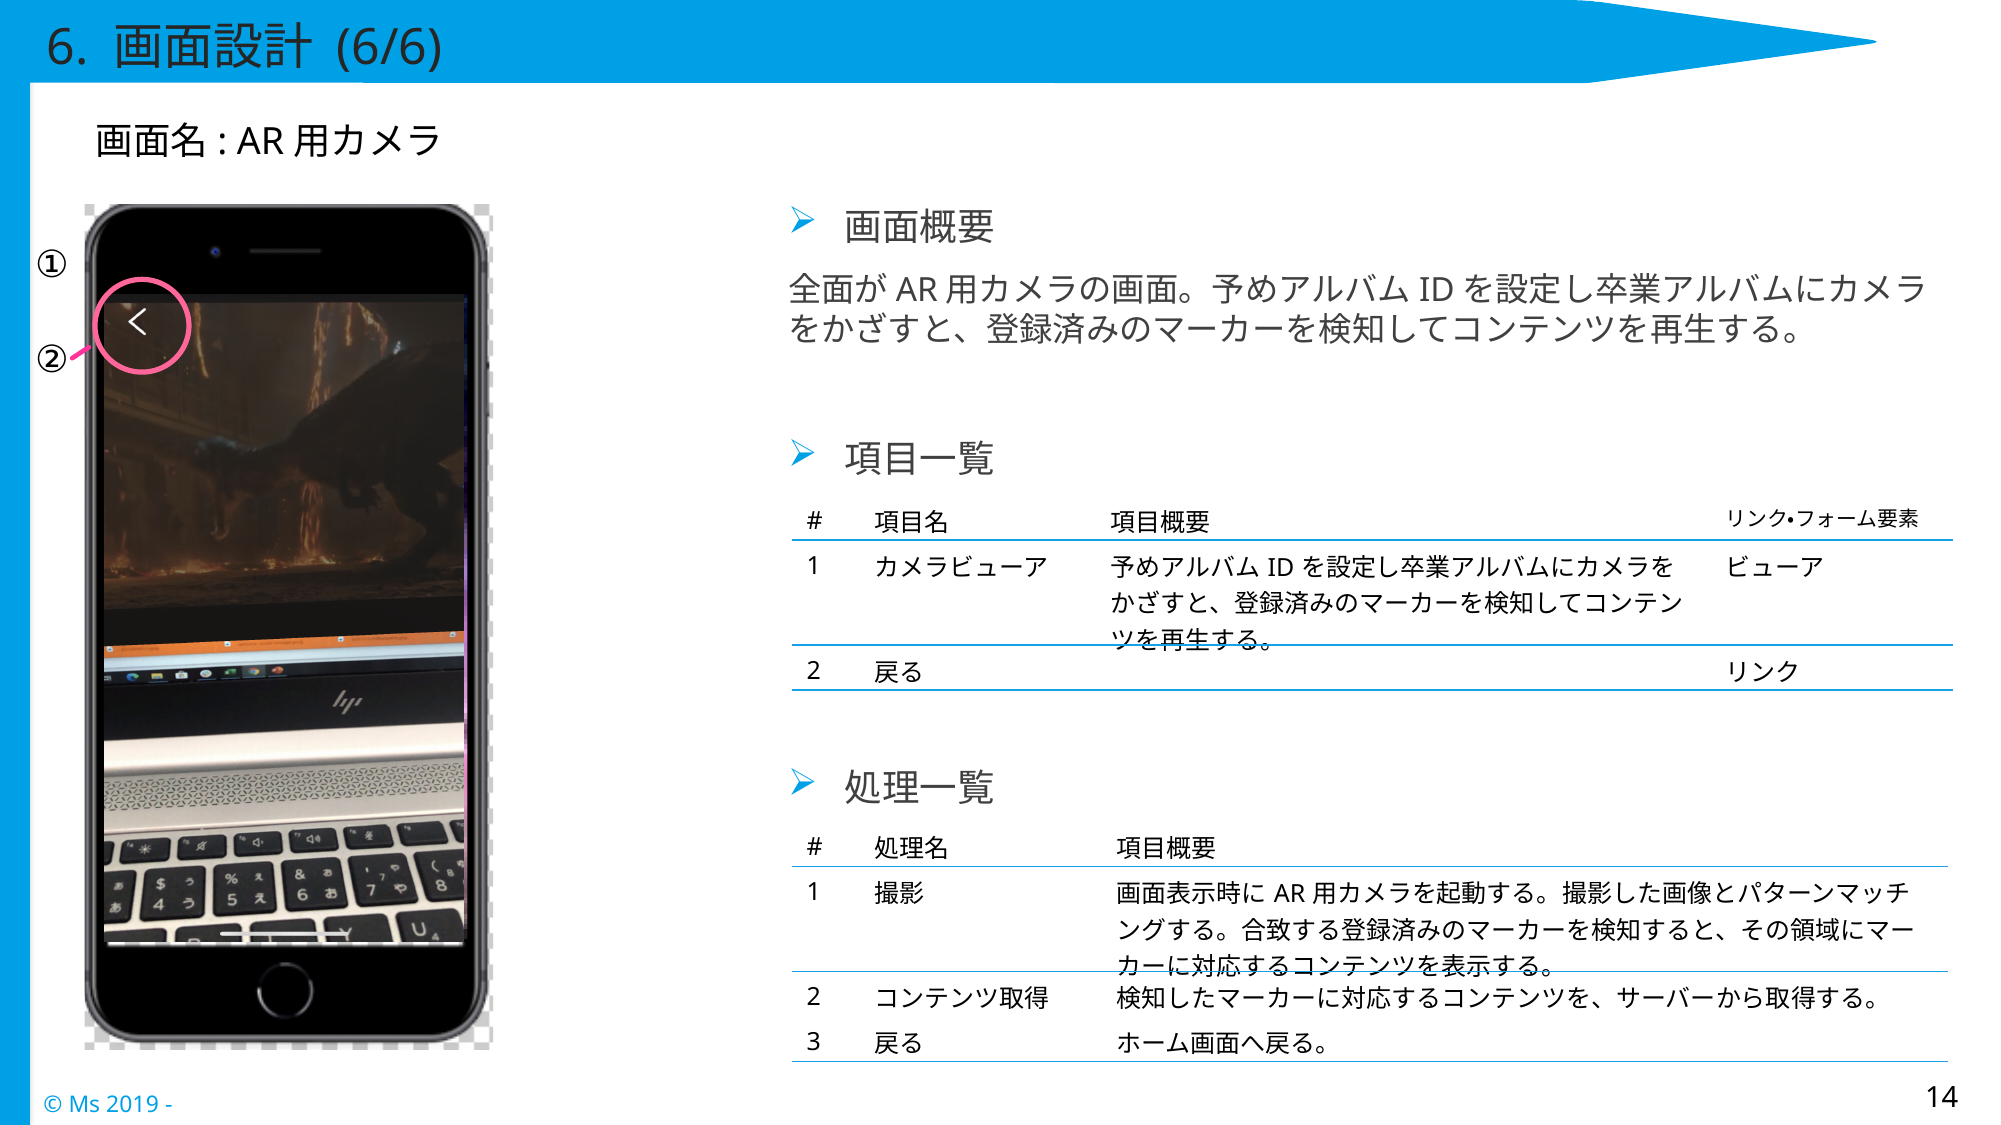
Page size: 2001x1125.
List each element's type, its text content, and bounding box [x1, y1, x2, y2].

table_cell コンテンツ取得 [859, 972, 1102, 1016]
table_cell [1096, 646, 1711, 689]
table_cell 検知したマーカーに対応するコンテンツを、サーバーから取得する。 [1102, 972, 1948, 1016]
table_cell 予めアルバムIDを設定し卒業アルバムにカメラをかざすと、登録済みのマーカーを検知してコンテンツを再生する。 [1096, 541, 1711, 644]
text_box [71, 346, 90, 359]
table_cell 2 [792, 646, 859, 689]
table_cell 戻る [859, 646, 1096, 689]
text_box ② [20, 327, 79, 388]
table_header 項目概要 [1102, 822, 1948, 866]
table_header 項目名 [859, 495, 1096, 539]
table_header リンク・フォーム要素 [1711, 495, 1953, 539]
list 画面概要 全面がAR用カメラの画面。予めアルバムIDを設定し卒業アルバムにカメラをかざすと、登録済みのマーカーを検知してコンテンツを再生する。 項目一覧 処理一覧 [773, 195, 1974, 1052]
table_cell 1 [792, 541, 859, 644]
table_header 項目概要 [1096, 495, 1711, 539]
text_box 画面名: AR用カメラ [81, 109, 458, 170]
table_cell ビューア [1711, 541, 1953, 644]
table_header # [792, 822, 859, 866]
table_cell 戻る [859, 1016, 1102, 1061]
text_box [84, 204, 494, 1050]
title 6. 画面設計 (6/6) [31, 6, 1581, 77]
table_cell 3 [792, 1016, 859, 1061]
table_cell 撮影 [859, 867, 1102, 971]
table_cell 2 [792, 972, 859, 1016]
table_header # [792, 495, 859, 539]
slide_number 14 [1845, 1070, 1974, 1114]
table_cell 1 [792, 867, 859, 971]
table_cell リンク [1711, 646, 1953, 689]
table_cell ホーム画面へ戻る。 [1102, 1016, 1948, 1061]
table_cell 画面表示時にAR用カメラを起動する。撮影した画像とパターンマッチングする。合致する登録済みのマーカーを検知すると、その領域にマーカーに対応するコンテンツを表示する。 [1102, 867, 1948, 971]
table_cell カメラビューア [859, 541, 1096, 644]
text_box ① [20, 233, 79, 293]
table_header 処理名 [859, 822, 1102, 866]
